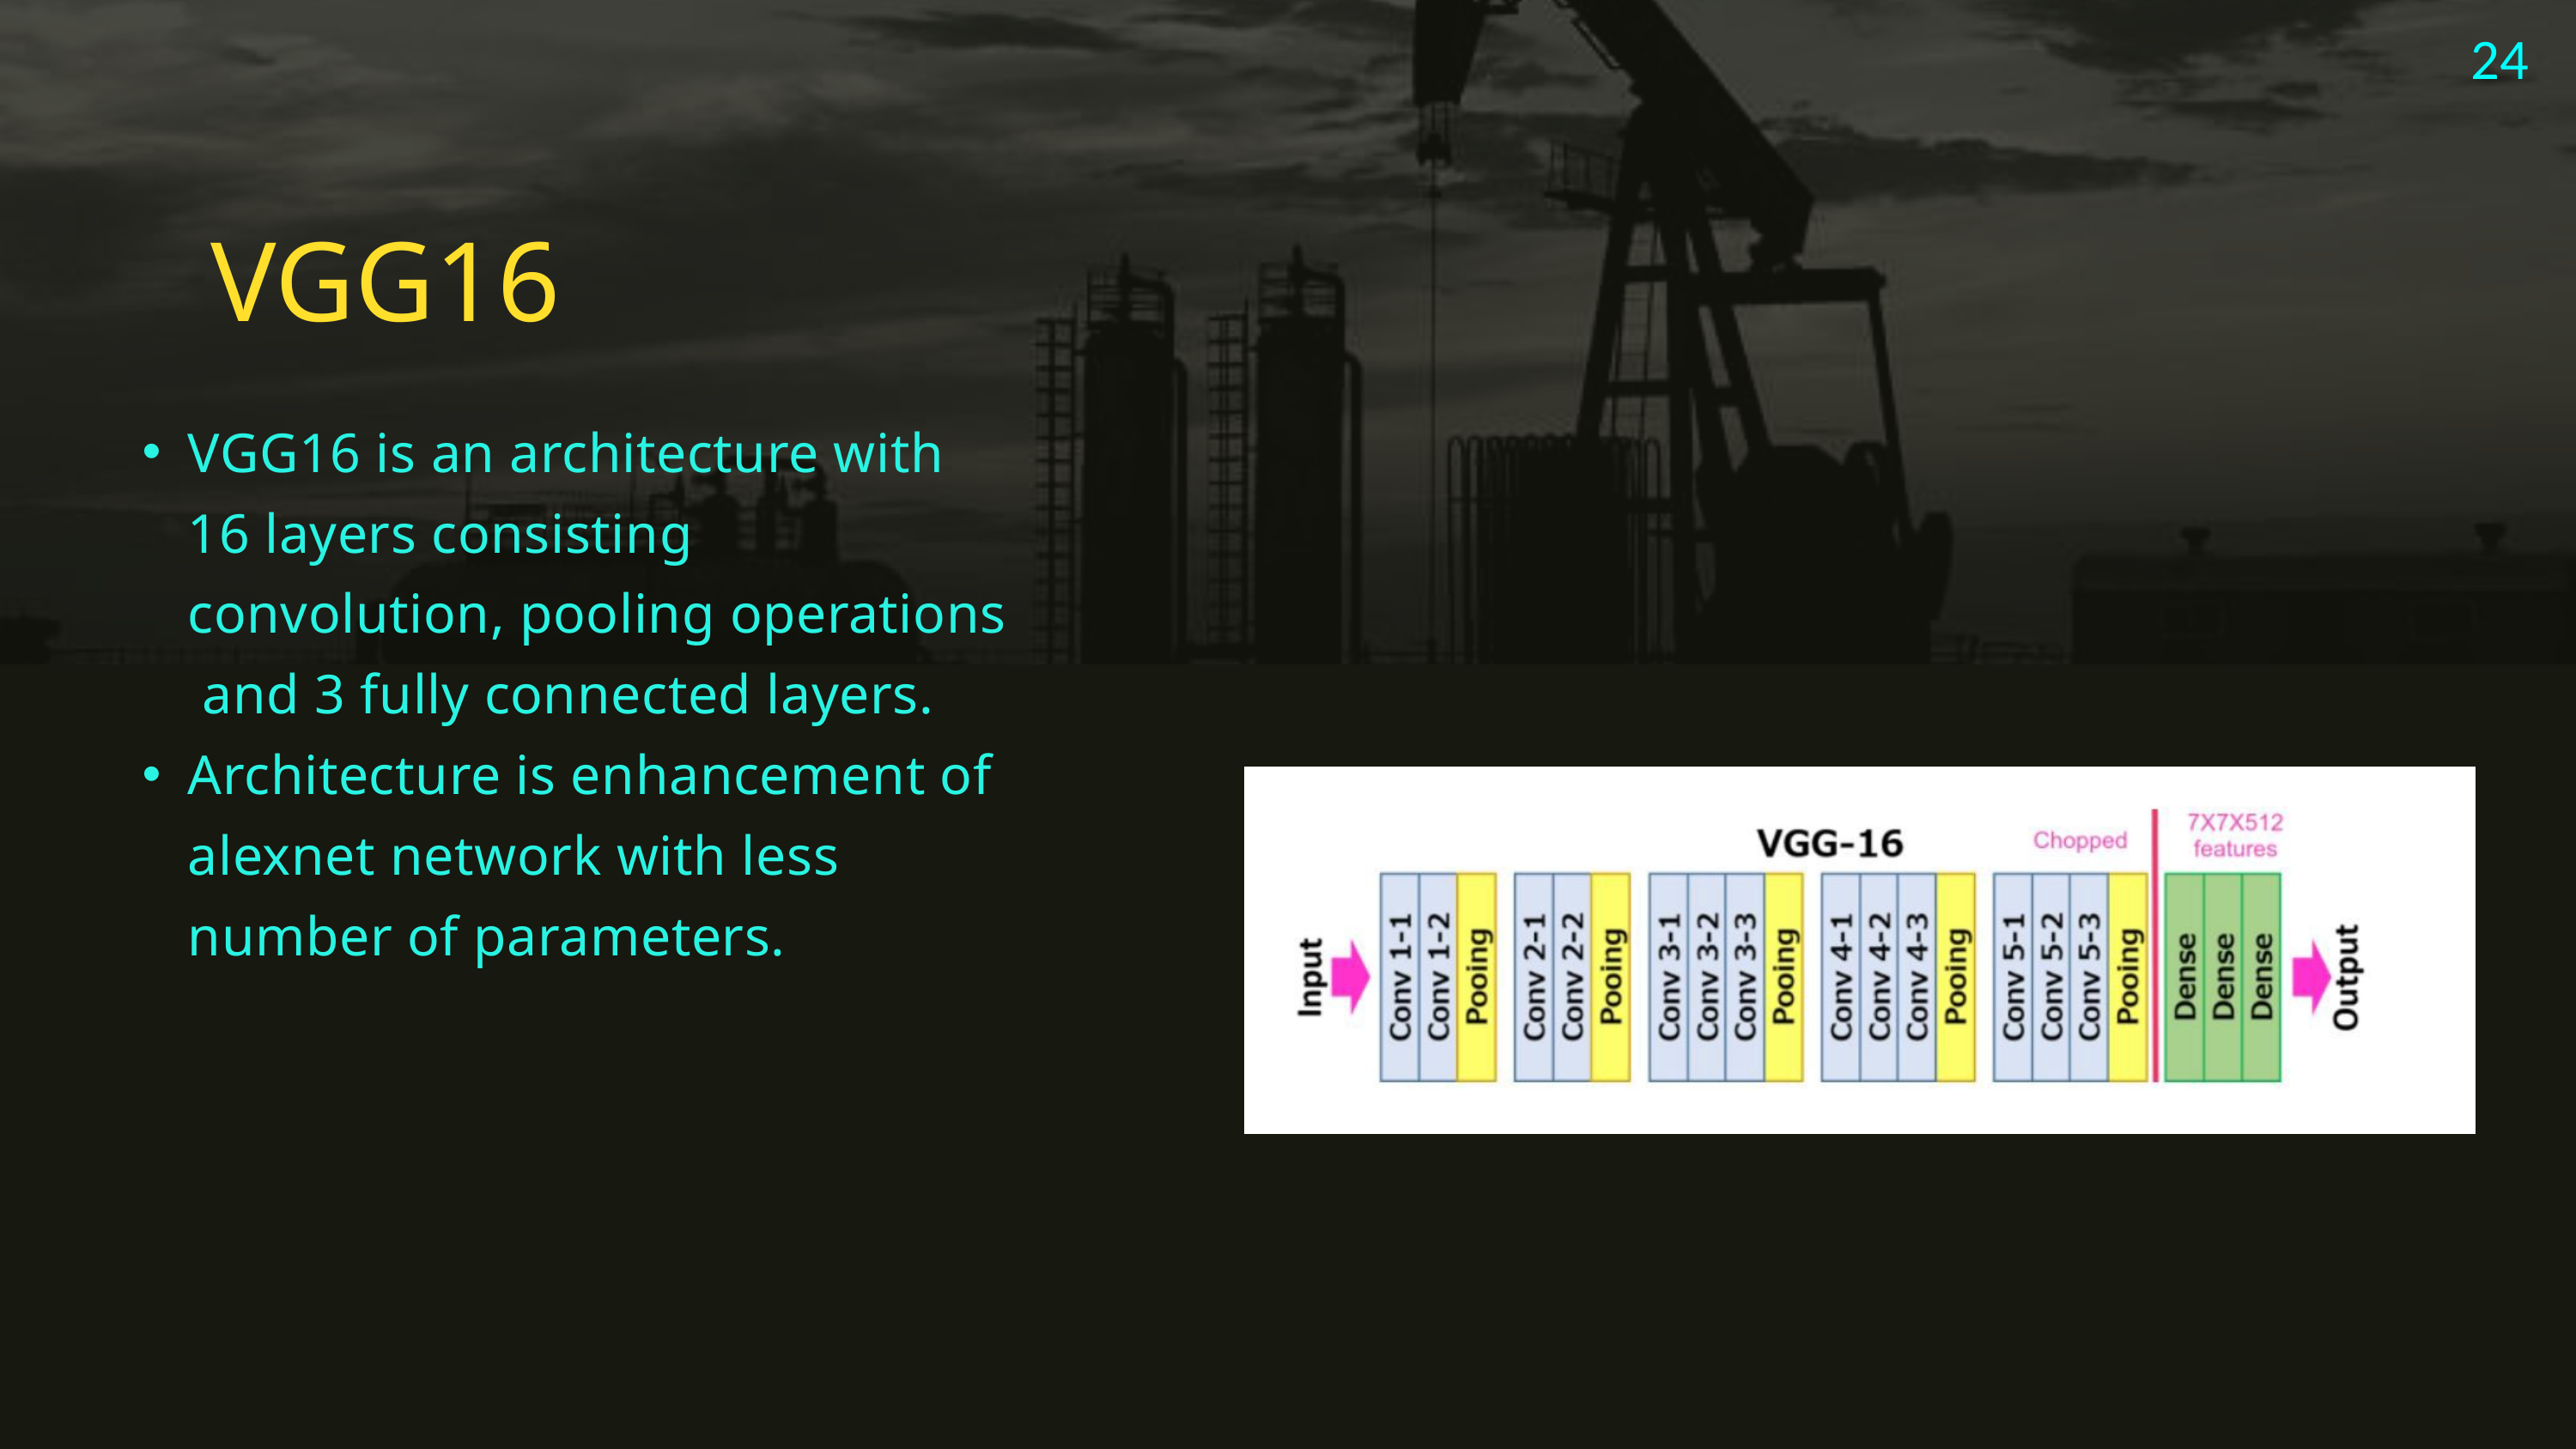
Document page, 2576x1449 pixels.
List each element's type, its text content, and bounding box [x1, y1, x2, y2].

picture [1244, 767, 2476, 1134]
text_box VGG16 is an architecture with 16 layers consisting convolution, pooling operations and 3 fully connected layers. Architecture is enhancement of alexnet network with less number of parameters. [96, 674, 1009, 967]
picture [0, 0, 2576, 664]
